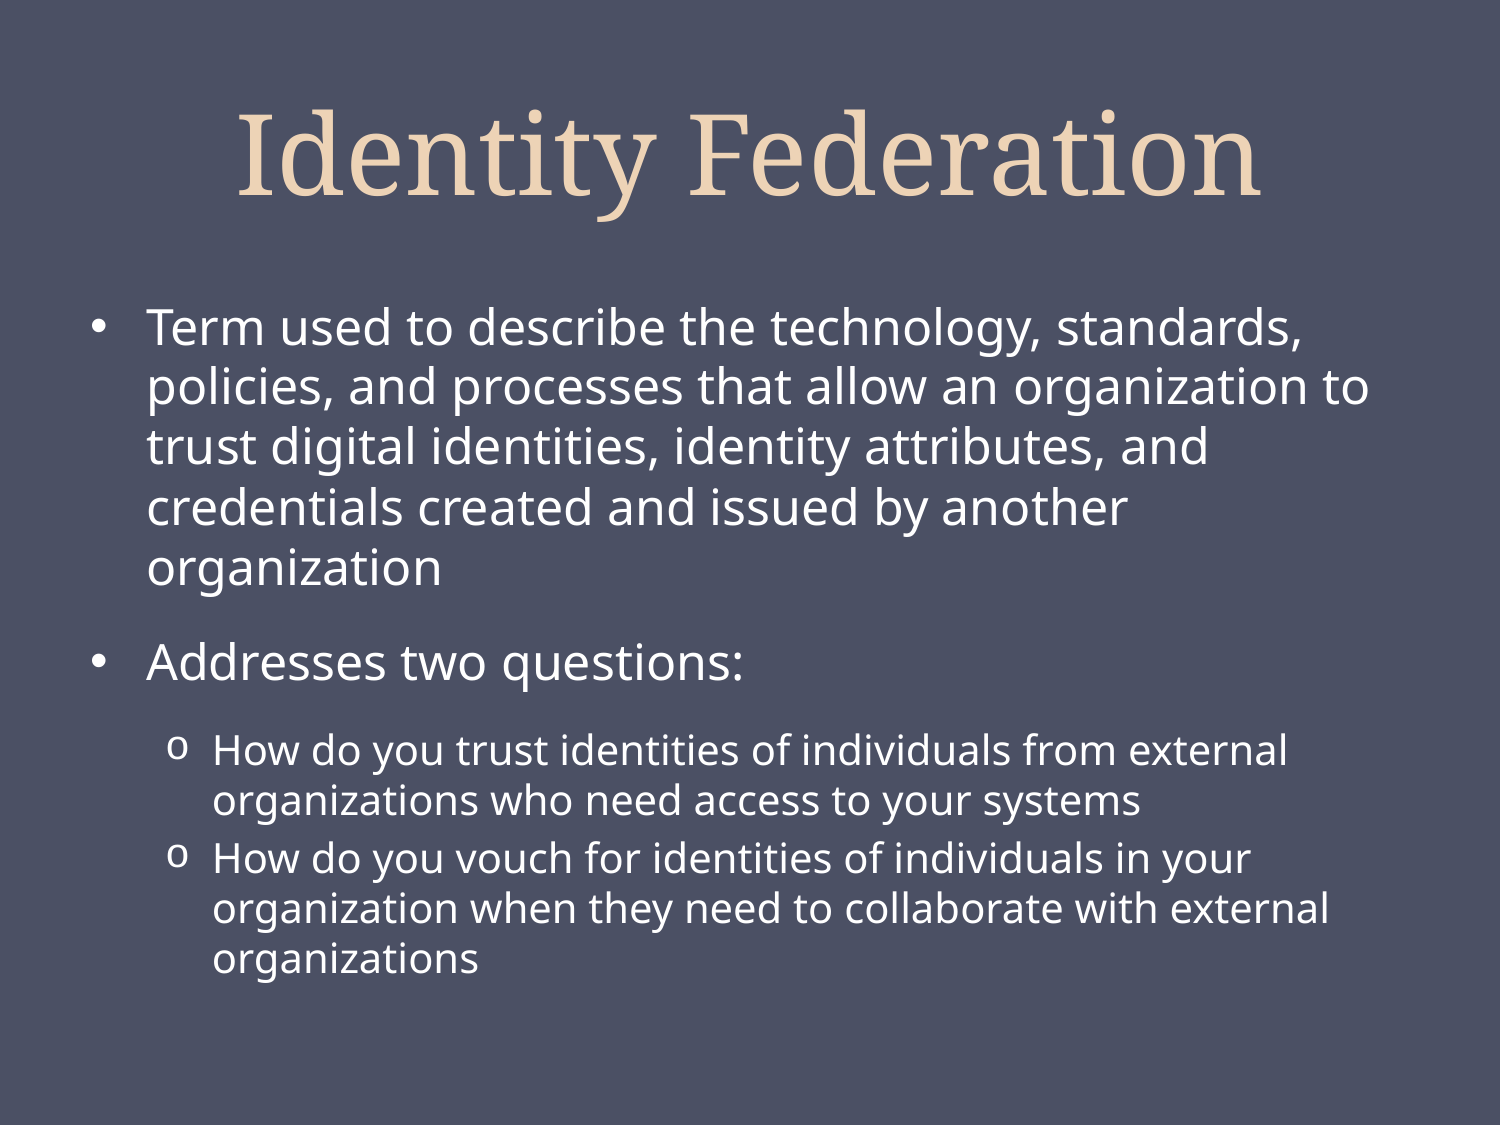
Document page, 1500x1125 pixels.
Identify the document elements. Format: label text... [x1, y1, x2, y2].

title Identity Federation [75, 0, 1425, 225]
list Term used to describe the technology, standards, policies, and processes that allow an organization to trust digital identities, identity attributes, and credentials created and issued by another organization Addresses two questions: How do you trust identities of individuals from external organizations who need access to your systems How do you vouch for identities of individuals in your organization when they need to collaborate with external organizations [75, 287, 1425, 1068]
